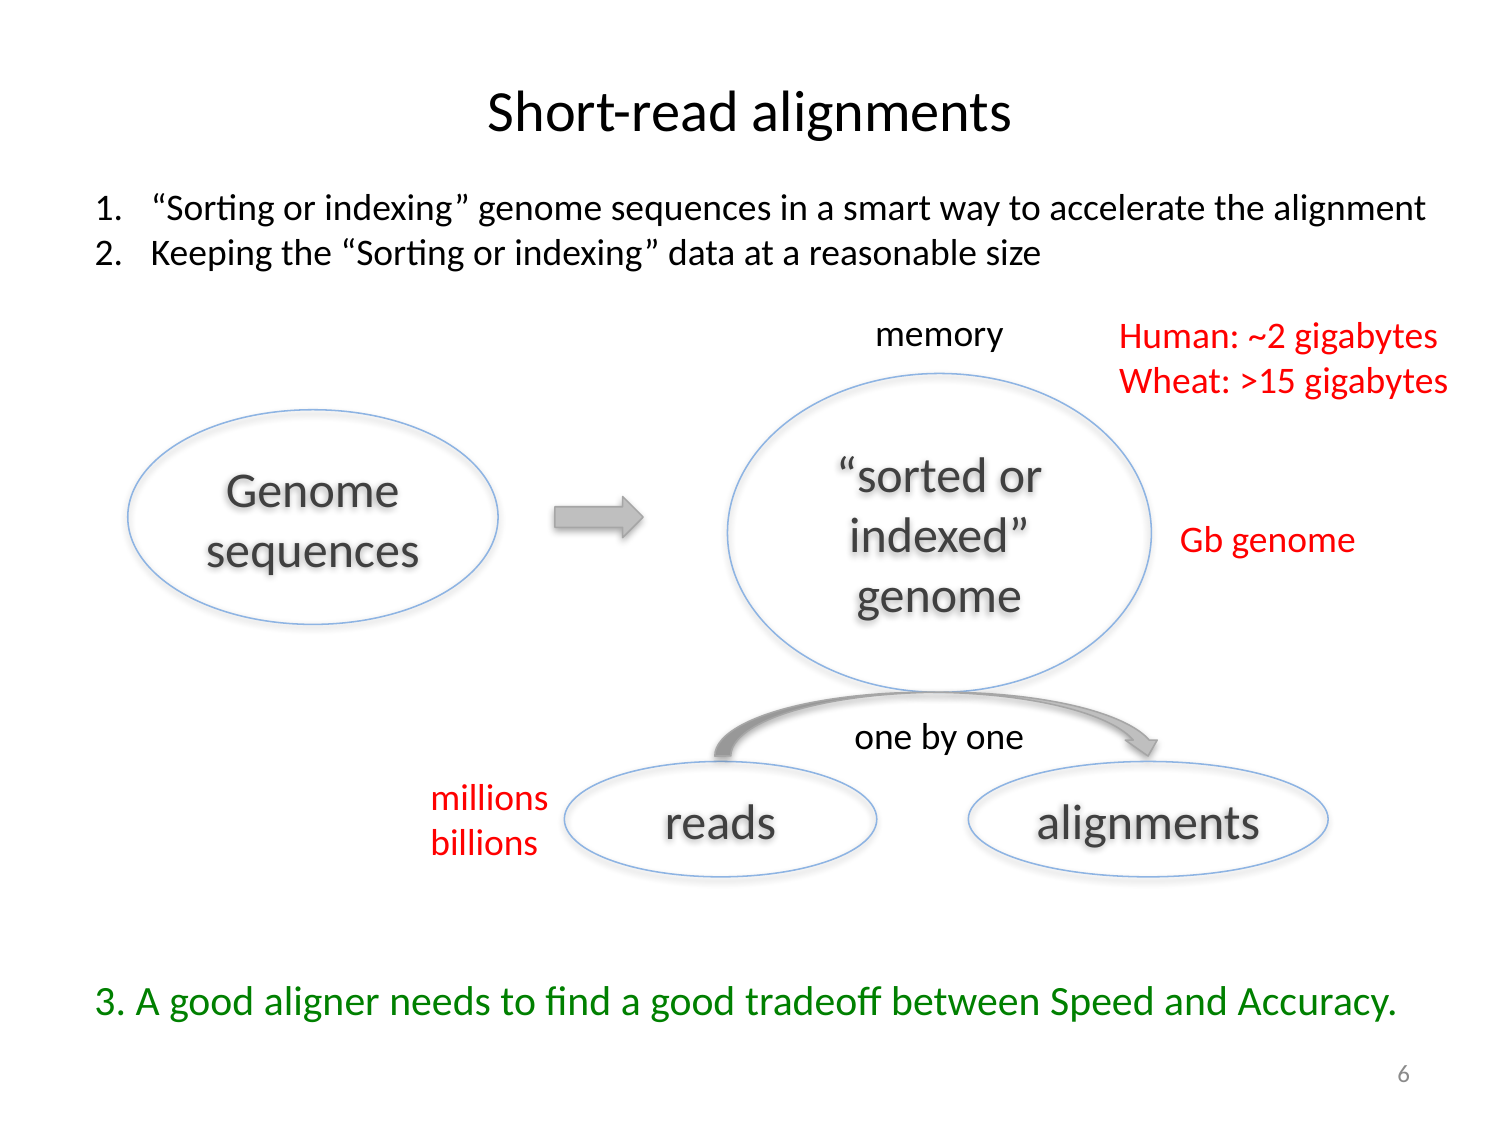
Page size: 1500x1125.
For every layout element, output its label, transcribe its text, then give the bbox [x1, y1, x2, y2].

slide_number 6 [1074, 1042, 1425, 1103]
text_box Gb genome [1333, 507, 1372, 567]
title Short-read alignments [75, 45, 1425, 172]
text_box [127, 373, 1329, 878]
text_box 3. A good aligner needs to find a good tradeoff between Speed and Accuracy. [79, 966, 1436, 1032]
text_box memory [860, 301, 1019, 362]
text_box Human: ~2 gigabytes Wheat: >15 gigabytes [1104, 303, 1481, 409]
text_box “Sorting or indexing” genome sequences in a smart way to accelerate the alignment Keeping the “Sorting or indexing” data at a reasonable size [79, 175, 1463, 280]
